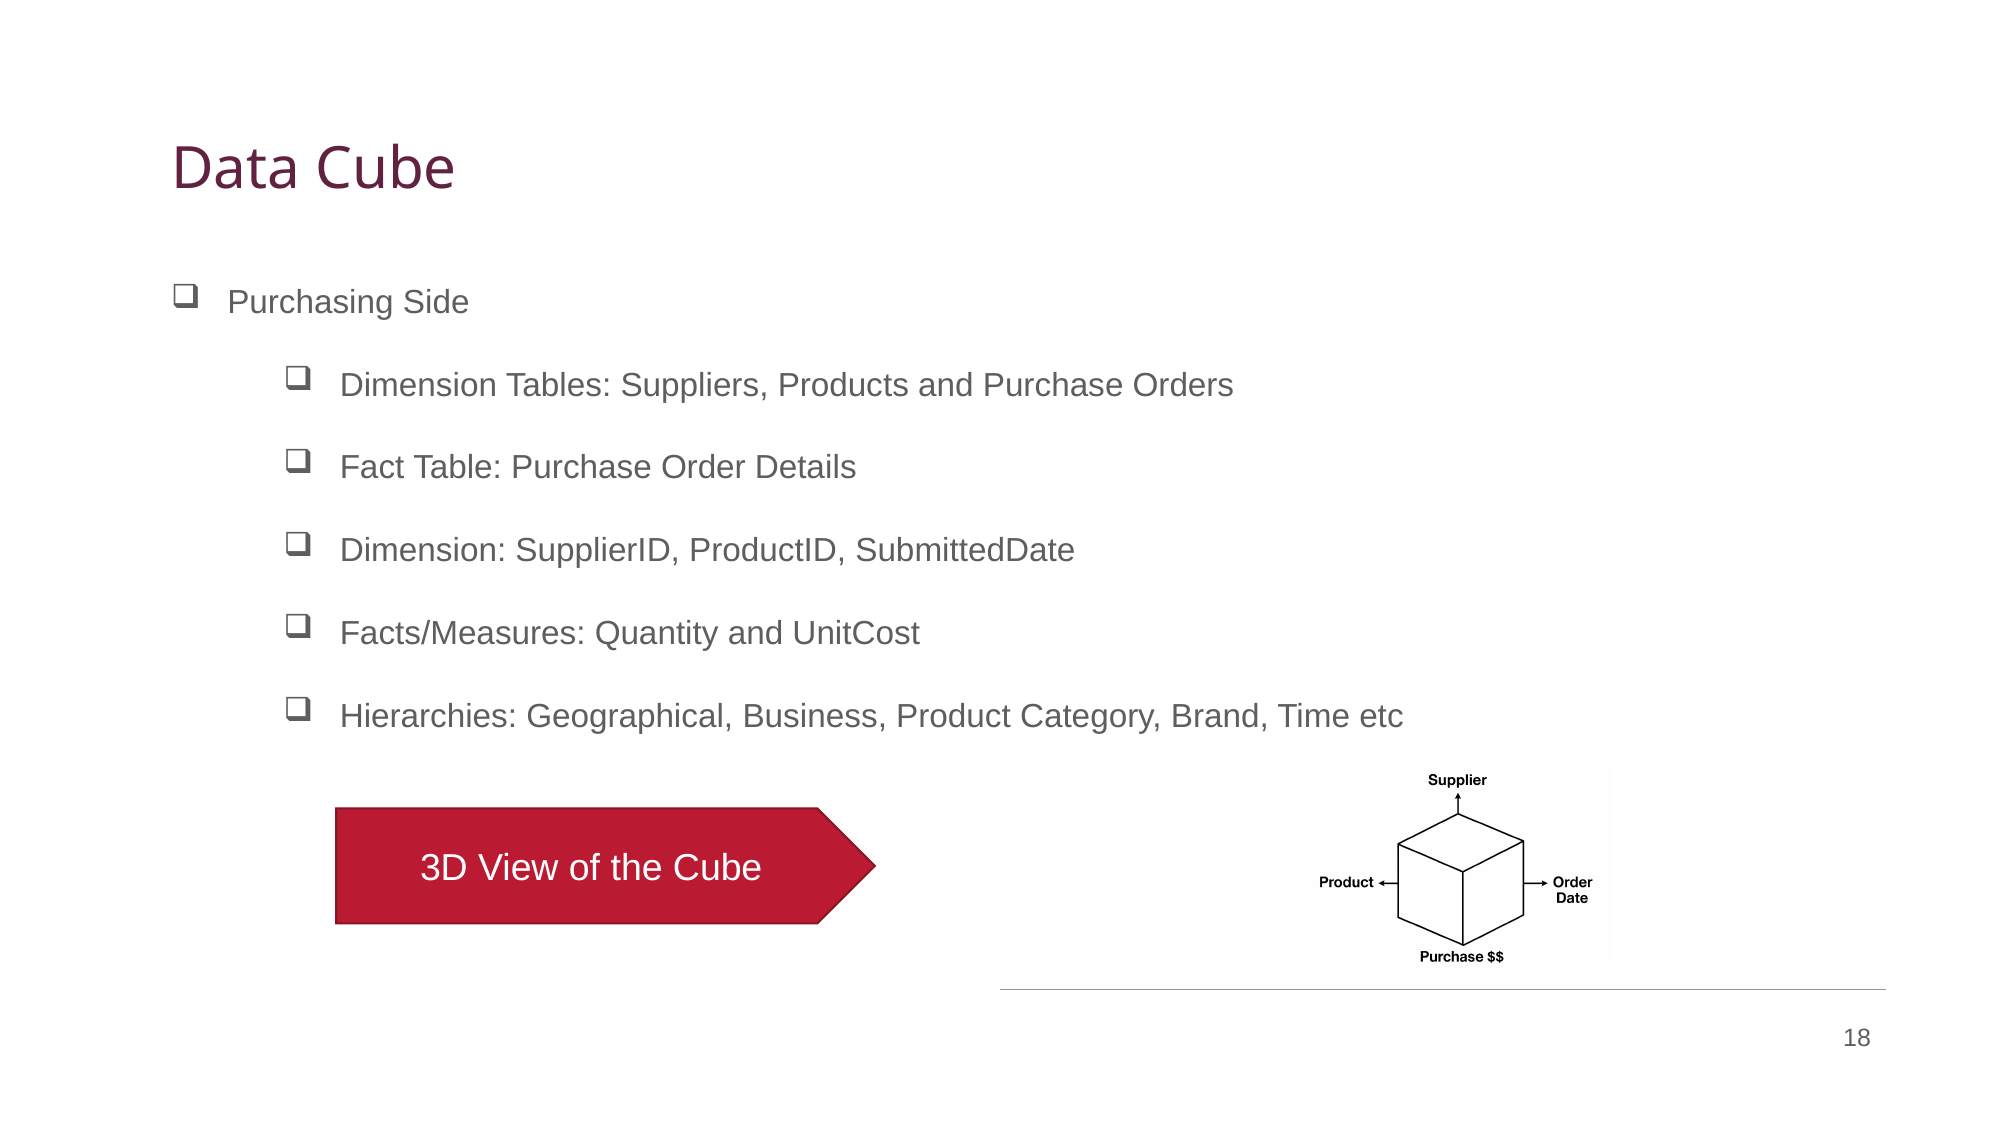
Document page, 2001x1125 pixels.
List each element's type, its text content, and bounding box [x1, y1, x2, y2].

text_box 3D View of the Cube [335, 807, 877, 925]
picture [1310, 765, 1612, 967]
title Data Cube [156, 119, 1886, 221]
list Purchasing Side Dimension Tables: Suppliers, Products and Purchase Orders Fact Table: Purchase Order Details Dimension: SupplierID, ProductID, SubmittedDate Facts/Measures: Quantity and UnitCost Hierarchies: Geographical, Business, Product Category, Brand, Time etc [156, 253, 1861, 857]
